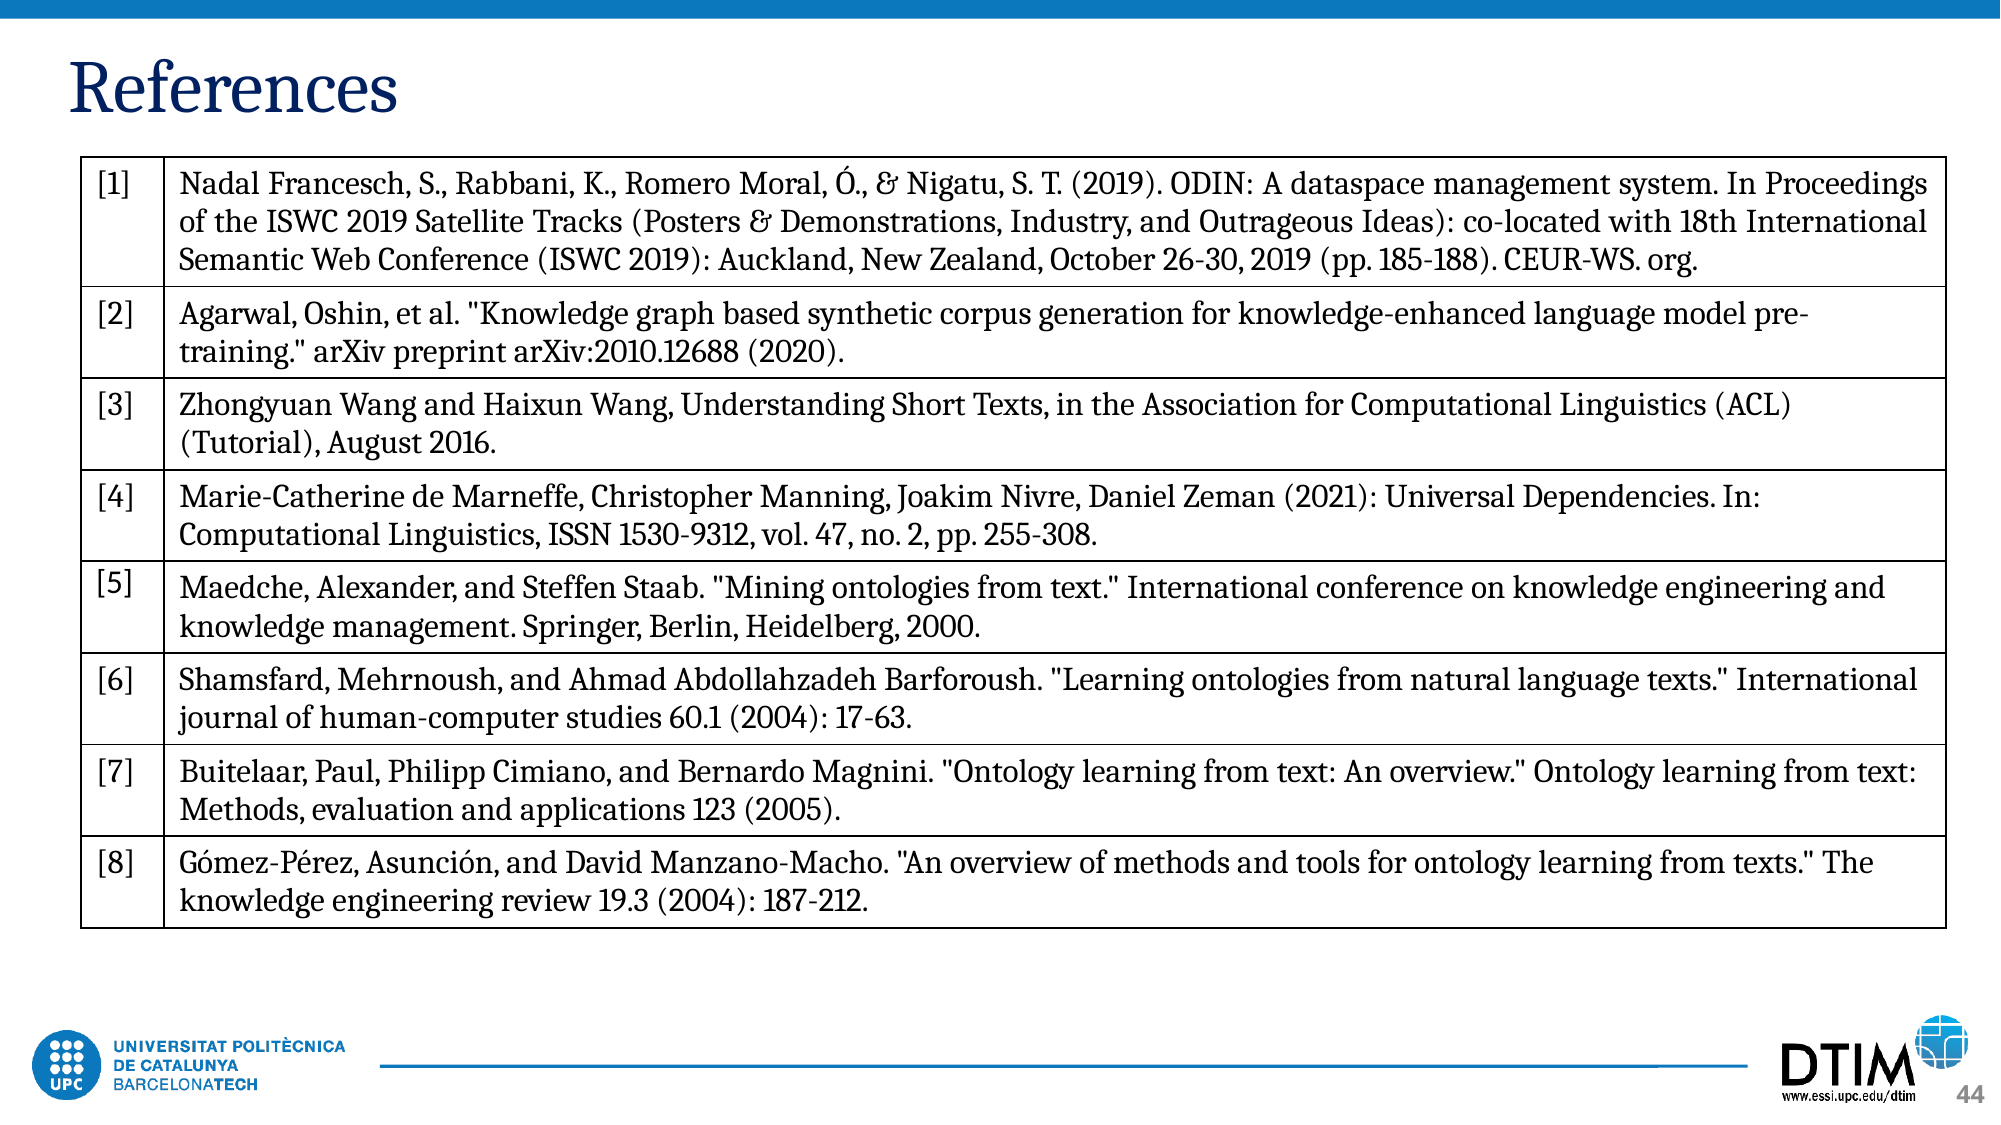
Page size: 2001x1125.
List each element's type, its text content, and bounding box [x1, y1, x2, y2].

table_cell Buitelaar, Paul, Philipp Cimiano, and Bernardo Magnini. "Ontology learning from text: An overview." Ontology learning from text: Methods, evaluation and applications 123 (2005). [165, 745, 1945, 835]
table_cell Gómez-Pérez, Asunción, and David Manzano-Macho. "An overview of methods and tools for ontology learning from texts." The knowledge engineering review 19.3 (2004): 187-212. [165, 837, 1945, 927]
table_cell Agarwal, Oshin, et al. "Knowledge graph based synthetic corpus generation for knowledge-enhanced language model pre-training." arXiv preprint arXiv:2010.12688 (2020). [165, 287, 1945, 377]
table_cell Marie-Catherine de Marneffe, Christopher Manning, Joakim Nivre, Daniel Zeman (2021): Universal Dependencies. In: Computational Linguistics, ISSN 1530-9312, vol. 47, no. 2, pp. 255-308. [165, 471, 1945, 560]
table_cell [4] [82, 471, 163, 560]
table_cell [3] [82, 379, 163, 469]
table_cell Shamsfard, Mehrnoush, and Ahmad Abdollahzadeh Barforoush. "Learning ontologies from natural language texts." International journal of human-computer studies 60.1 (2004): 17-63. [165, 654, 1945, 744]
table_cell [6] [82, 654, 163, 744]
table_cell [5] [82, 562, 163, 652]
table_header [1] [82, 158, 163, 286]
table_cell Zhongyuan Wang and Haixun Wang, Understanding Short Texts, in the Association for Computational Linguistics (ACL) (Tutorial), August 2016. [165, 379, 1945, 469]
picture [1782, 1015, 1968, 1103]
table_cell [7] [82, 745, 163, 835]
table_cell [8] [82, 837, 163, 927]
title References [54, 29, 1946, 147]
table_cell [2] [82, 287, 163, 377]
table_cell Maedche, Alexander, and Steffen Staab. "Mining ontologies from text." International conference on knowledge engineering and knowledge management. Springer, Berlin, Heidelberg, 2000. [165, 562, 1945, 652]
slide_number 44 [1929, 1065, 2000, 1125]
picture [32, 1030, 345, 1100]
table_header Nadal Francesch, S., Rabbani, K., Romero Moral, Ó., & Nigatu, S. T. (2019). ODIN: A dataspace management system. In Proceedings of the ISWC 2019 Satellite Tracks (Posters & Demonstrations, Industry, and Outrageous Ideas): co-located with 18th International Semantic Web Conference (ISWC 2019): Auckland, New Zealand, October 26-30, 2019 (pp. 185-188). CEUR-WS. org. [165, 158, 1945, 286]
